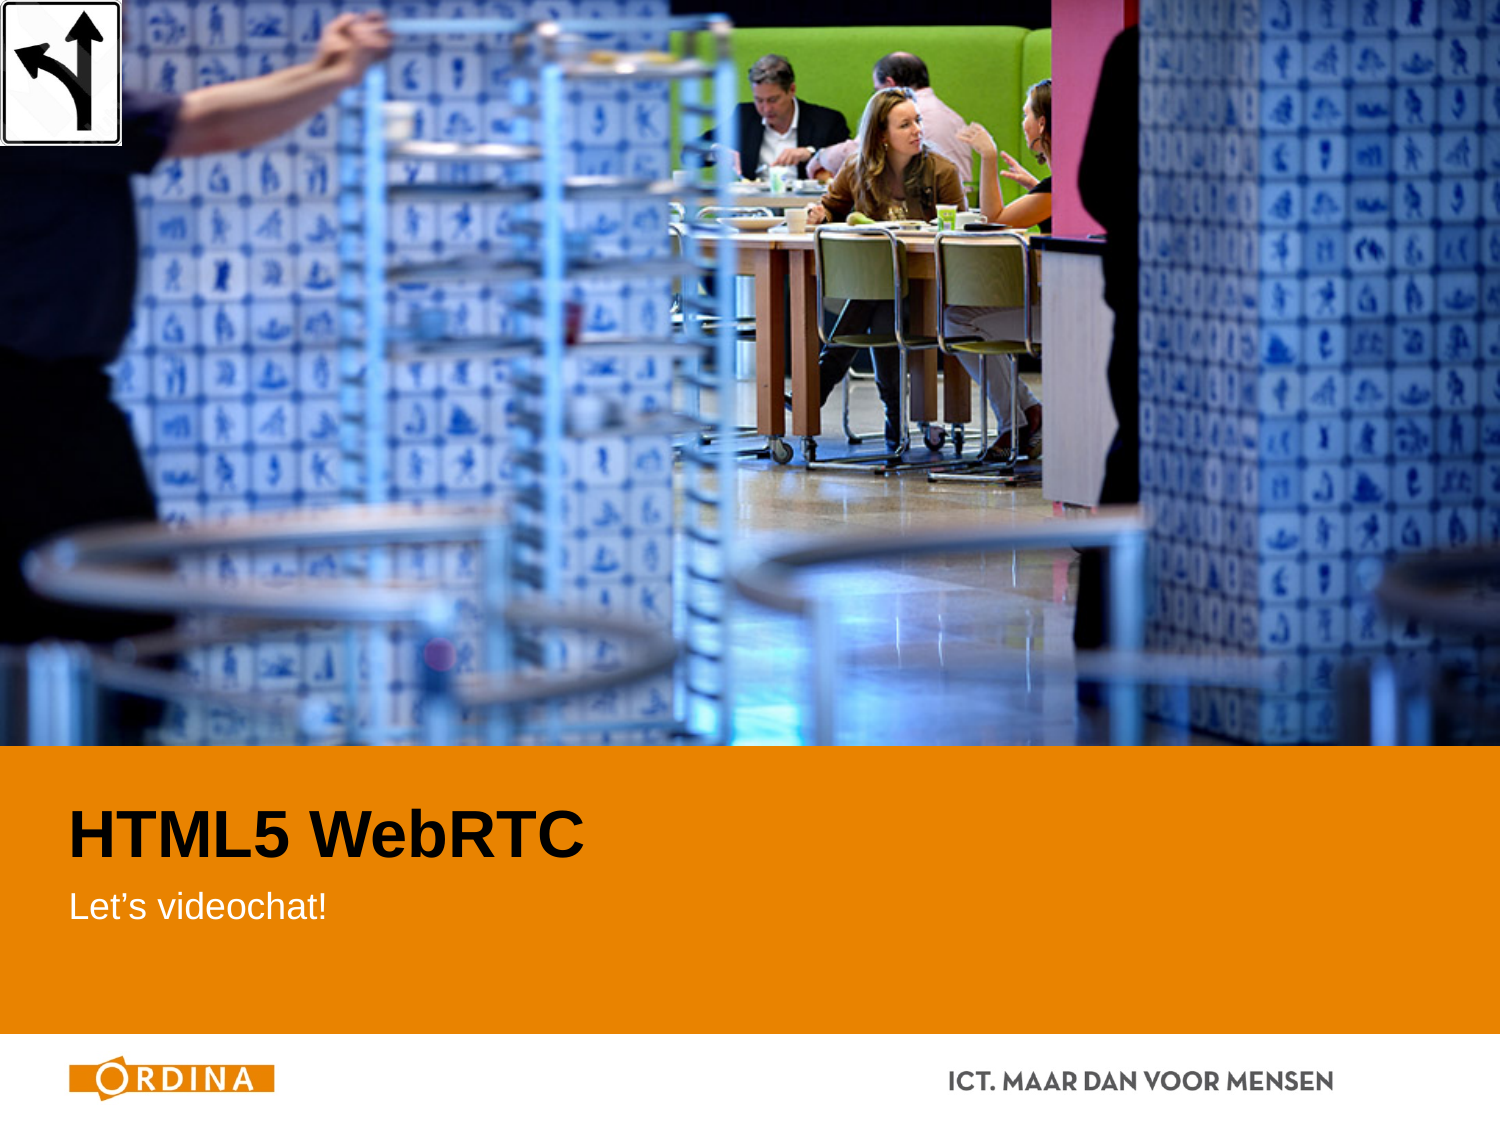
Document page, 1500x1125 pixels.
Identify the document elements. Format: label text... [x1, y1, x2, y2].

title HTML5 WebRTC [53, 783, 1500, 873]
picture [64, 1051, 279, 1105]
picture [941, 1061, 1340, 1100]
picture [0, 0, 1500, 746]
subtitle Let’s videochat! [53, 873, 1500, 985]
